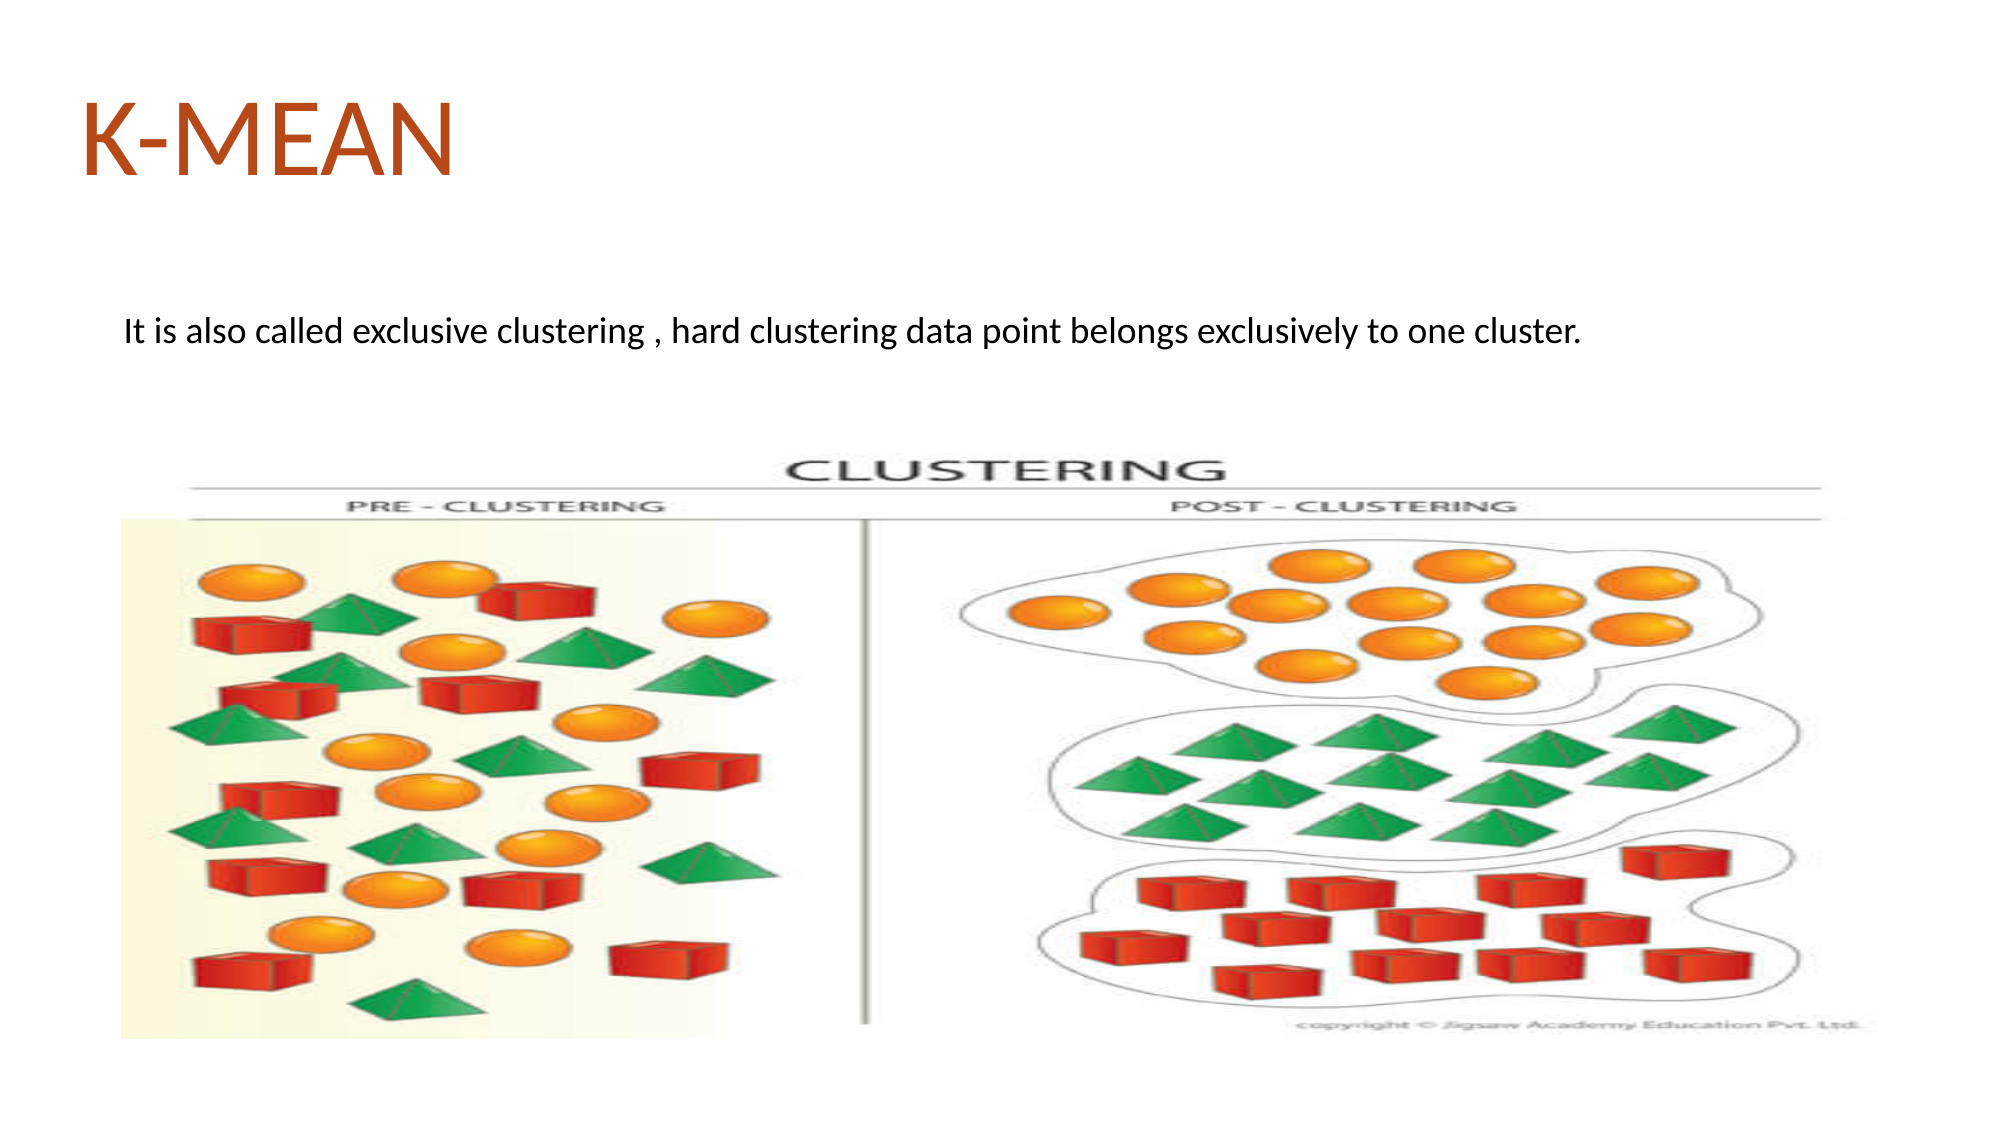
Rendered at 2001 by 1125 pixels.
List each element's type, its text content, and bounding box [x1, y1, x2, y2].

text_box K-MEAN [64, 55, 500, 206]
text_box It is also called exclusive clustering , hard clustering data point belongs exclusively to one cluster. [108, 298, 1599, 359]
picture [121, 434, 1893, 1039]
